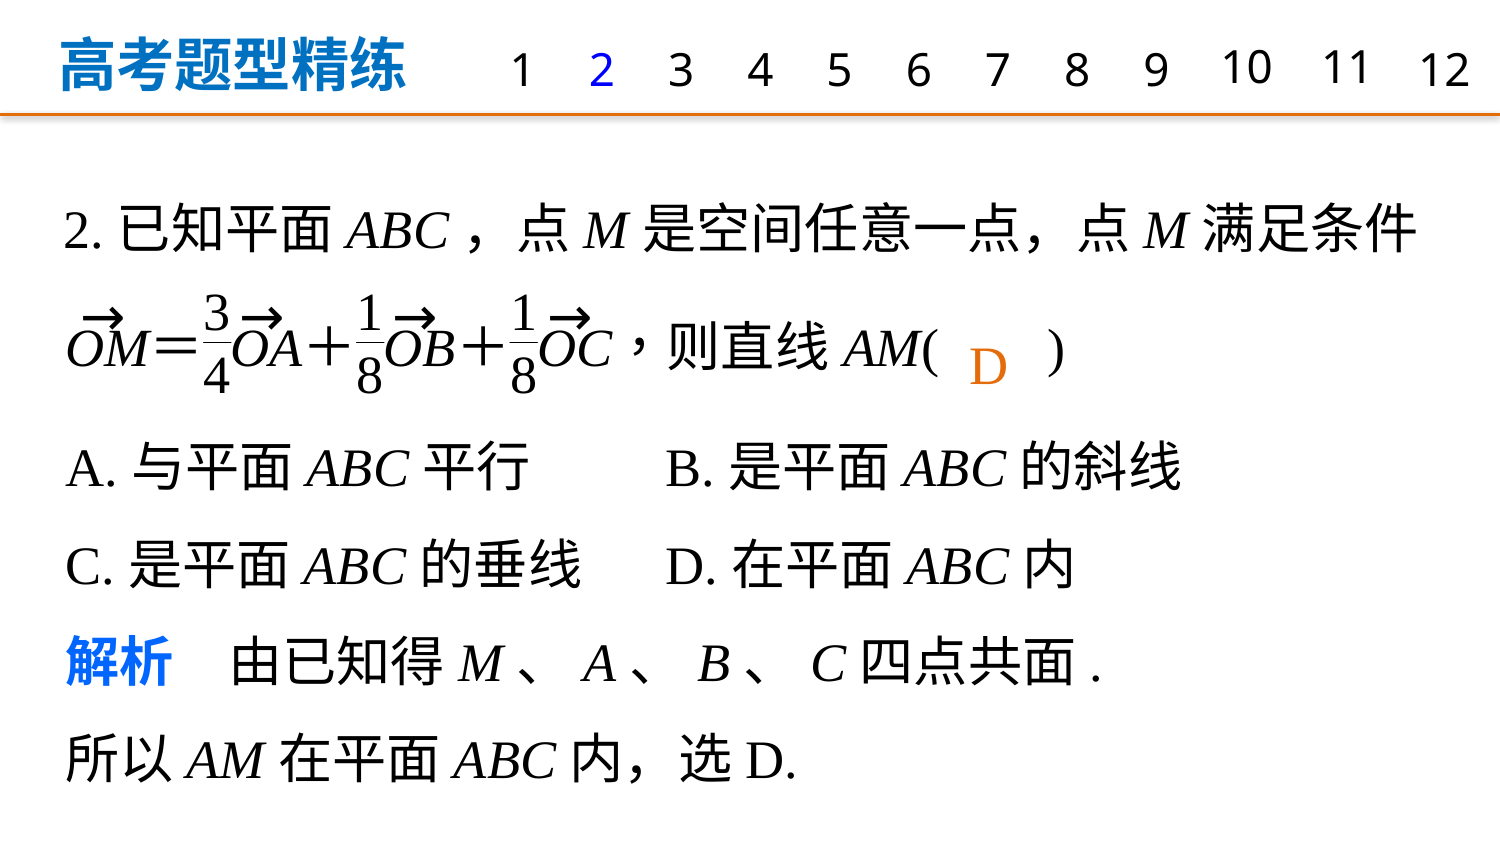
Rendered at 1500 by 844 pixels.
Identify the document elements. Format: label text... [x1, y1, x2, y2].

text_box 8 [1042, 36, 1113, 106]
text_box 4 [725, 36, 796, 106]
text_box 6 [884, 36, 954, 106]
text_box 10 [1201, 36, 1293, 101]
text_box 2.已知平面ABC，点M是空间任意一点，点M满足条件 [48, 154, 1459, 267]
text_box 高考题型精练 [43, 20, 423, 105]
text_box 12 [1402, 36, 1486, 106]
text_box 3 [646, 36, 716, 106]
text_box 9 [1121, 36, 1192, 106]
text_box 1 [488, 36, 558, 106]
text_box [64, 281, 1321, 446]
text_box 5 [804, 36, 875, 106]
text_box A.与平面ABC平行 B.是平面ABC的斜线 C.是平面ABC的垂线 D.在平面ABC内 解析 由已知得M、A、B、C四点共面. 所以AM在平面ABC内，选D. [50, 392, 1380, 798]
text_box 11 [1301, 36, 1394, 101]
text_box 7 [963, 36, 1033, 106]
text_box 2 [567, 36, 637, 106]
